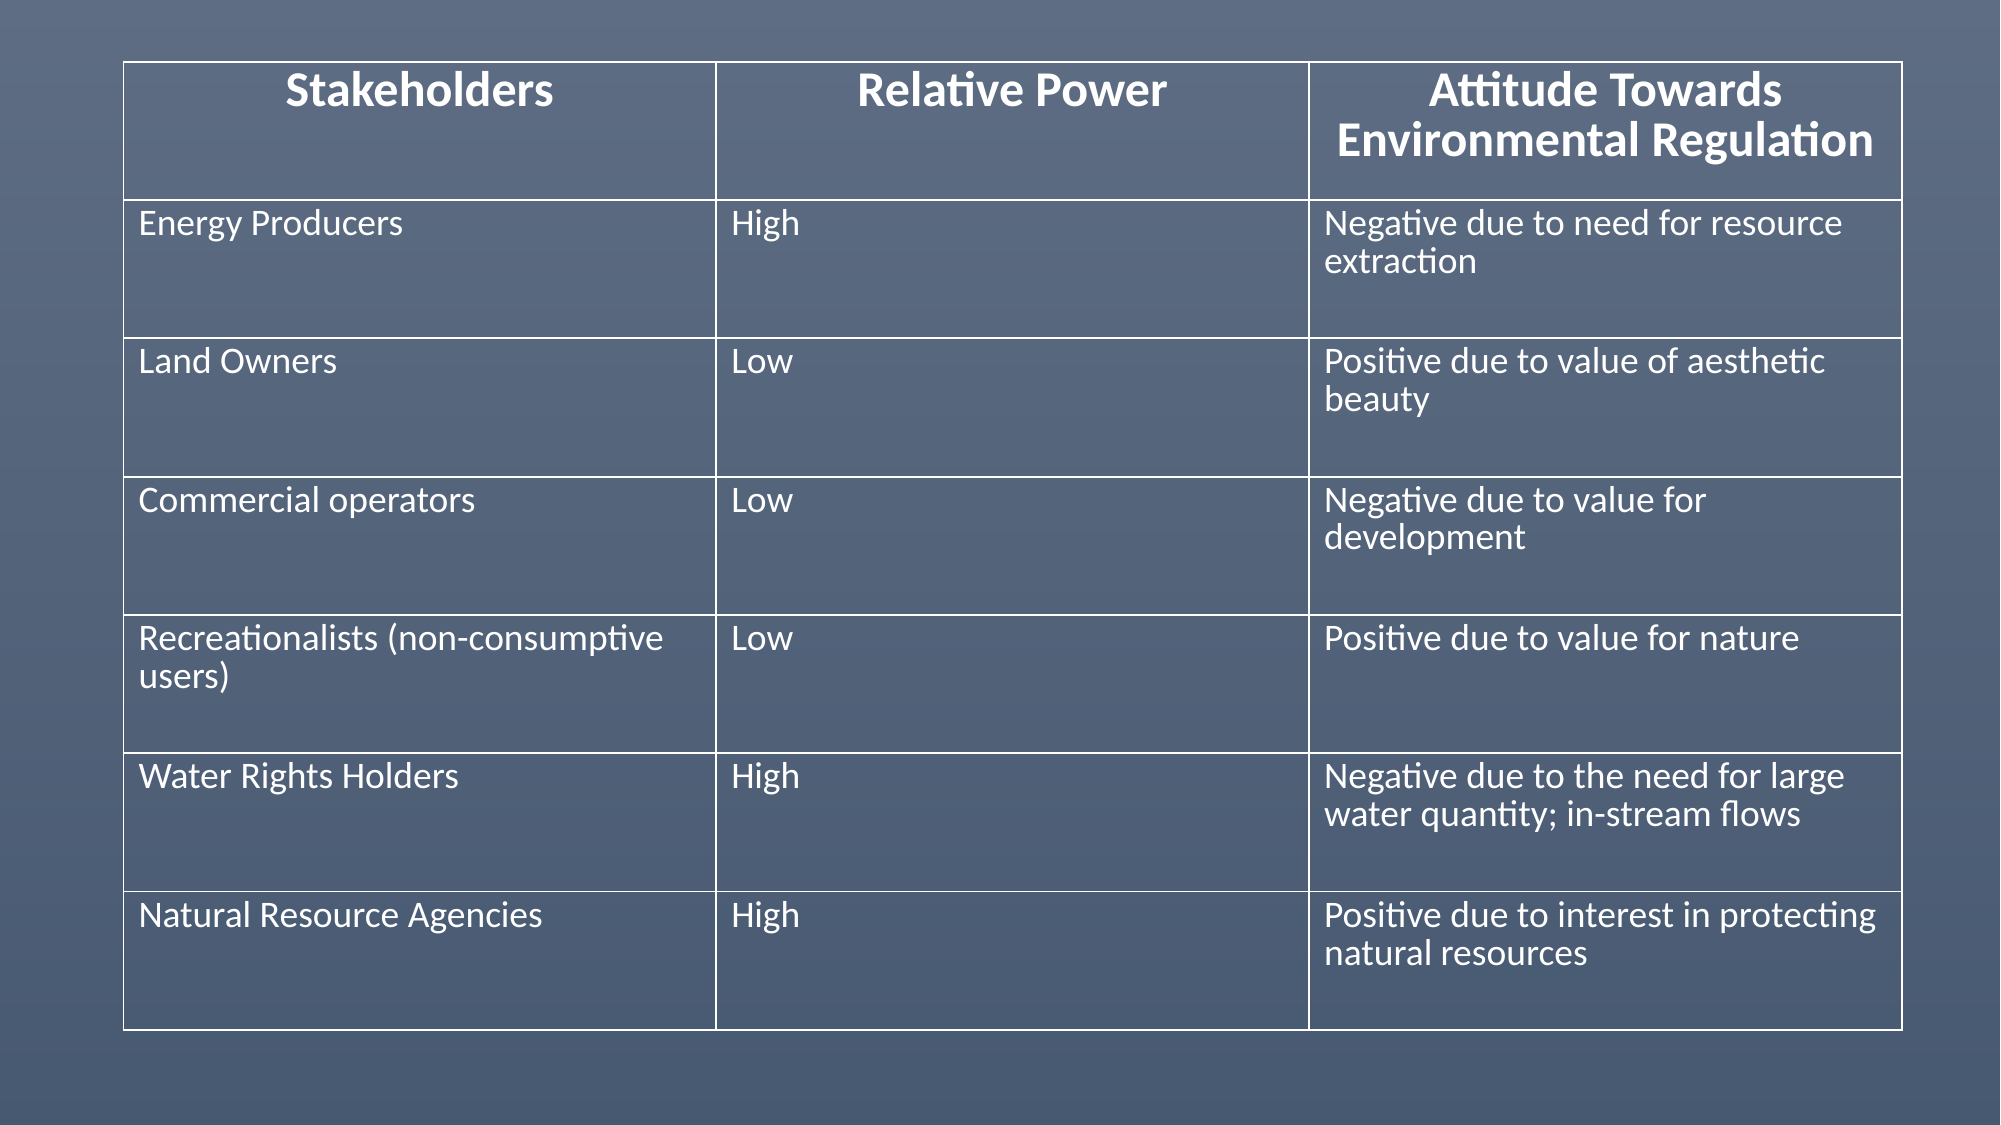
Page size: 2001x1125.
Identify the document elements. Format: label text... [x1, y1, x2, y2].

table_cell Negative due to the need for large water quantity; in-stream flows [1310, 754, 1901, 891]
table_cell Energy Producers [124, 201, 715, 337]
table_cell Positive due to value of aesthetic beauty [1310, 339, 1901, 476]
table_cell Commercial operators [124, 478, 715, 614]
table_cell Water Rights Holders [124, 754, 715, 891]
table_cell High [717, 201, 1308, 337]
table_cell Land Owners [124, 339, 715, 476]
table_cell Negative due to need for resource extraction [1310, 201, 1901, 337]
table_cell Low [717, 478, 1308, 614]
table_cell Natural Resource Agencies [124, 892, 715, 1029]
table_header Stakeholders [124, 63, 715, 199]
table_cell Recreationalists (non-consumptive users) [124, 616, 715, 752]
table_cell Negative due to value for development [1310, 478, 1901, 614]
table_header Attitude Towards Environmental Regulation [1310, 63, 1901, 199]
table_cell High [717, 754, 1308, 891]
table_cell Low [717, 339, 1308, 476]
table_cell High [717, 892, 1308, 1029]
table_cell Positive due to value for nature [1310, 616, 1901, 752]
table_cell Positive due to interest in protecting natural resources [1310, 892, 1901, 1029]
table_header Relative Power [717, 63, 1308, 199]
table_cell Low [717, 616, 1308, 752]
